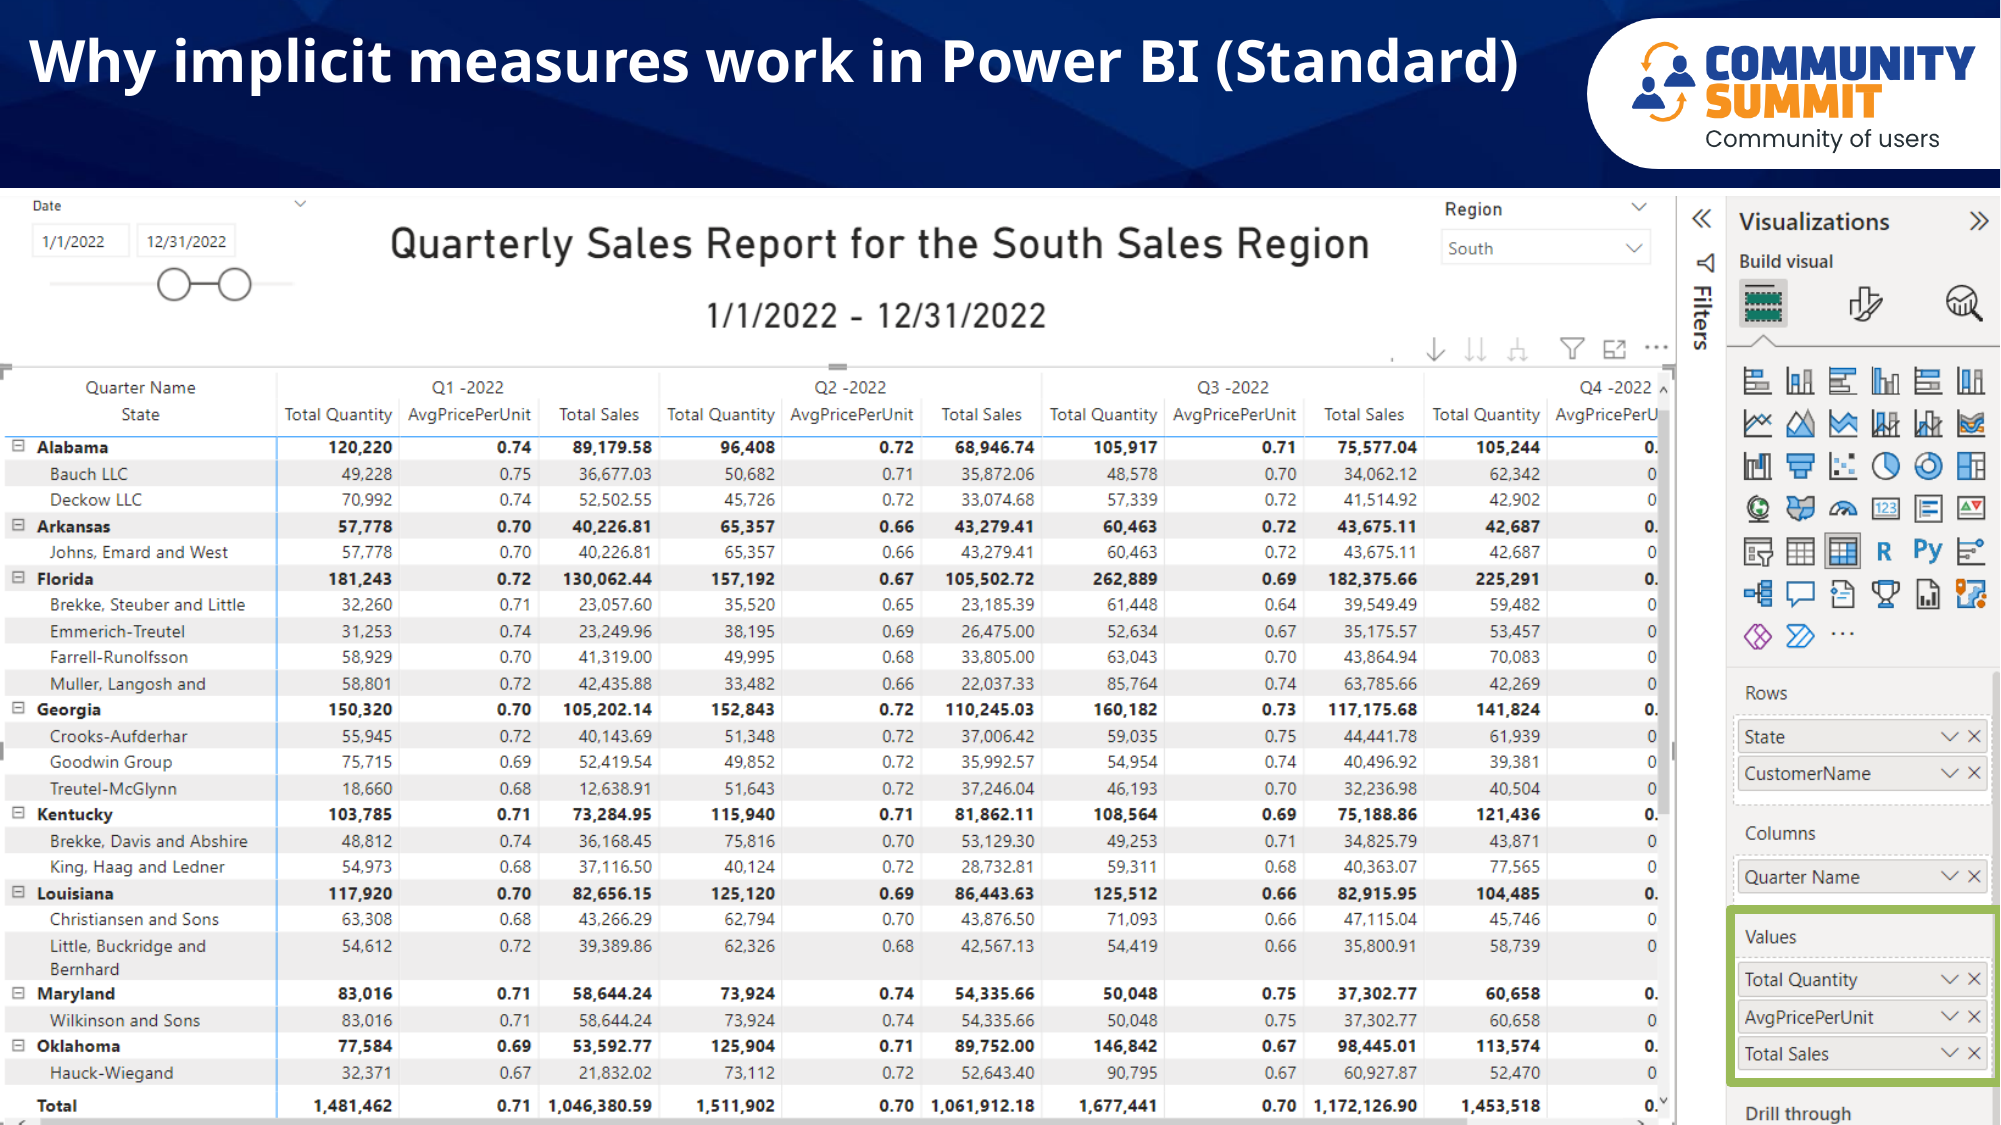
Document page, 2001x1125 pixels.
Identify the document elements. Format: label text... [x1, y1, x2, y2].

picture [0, 195, 2000, 1125]
list Why implicit measures work in Power BI (Standard) [28, 23, 1599, 172]
picture [0, 0, 2001, 188]
